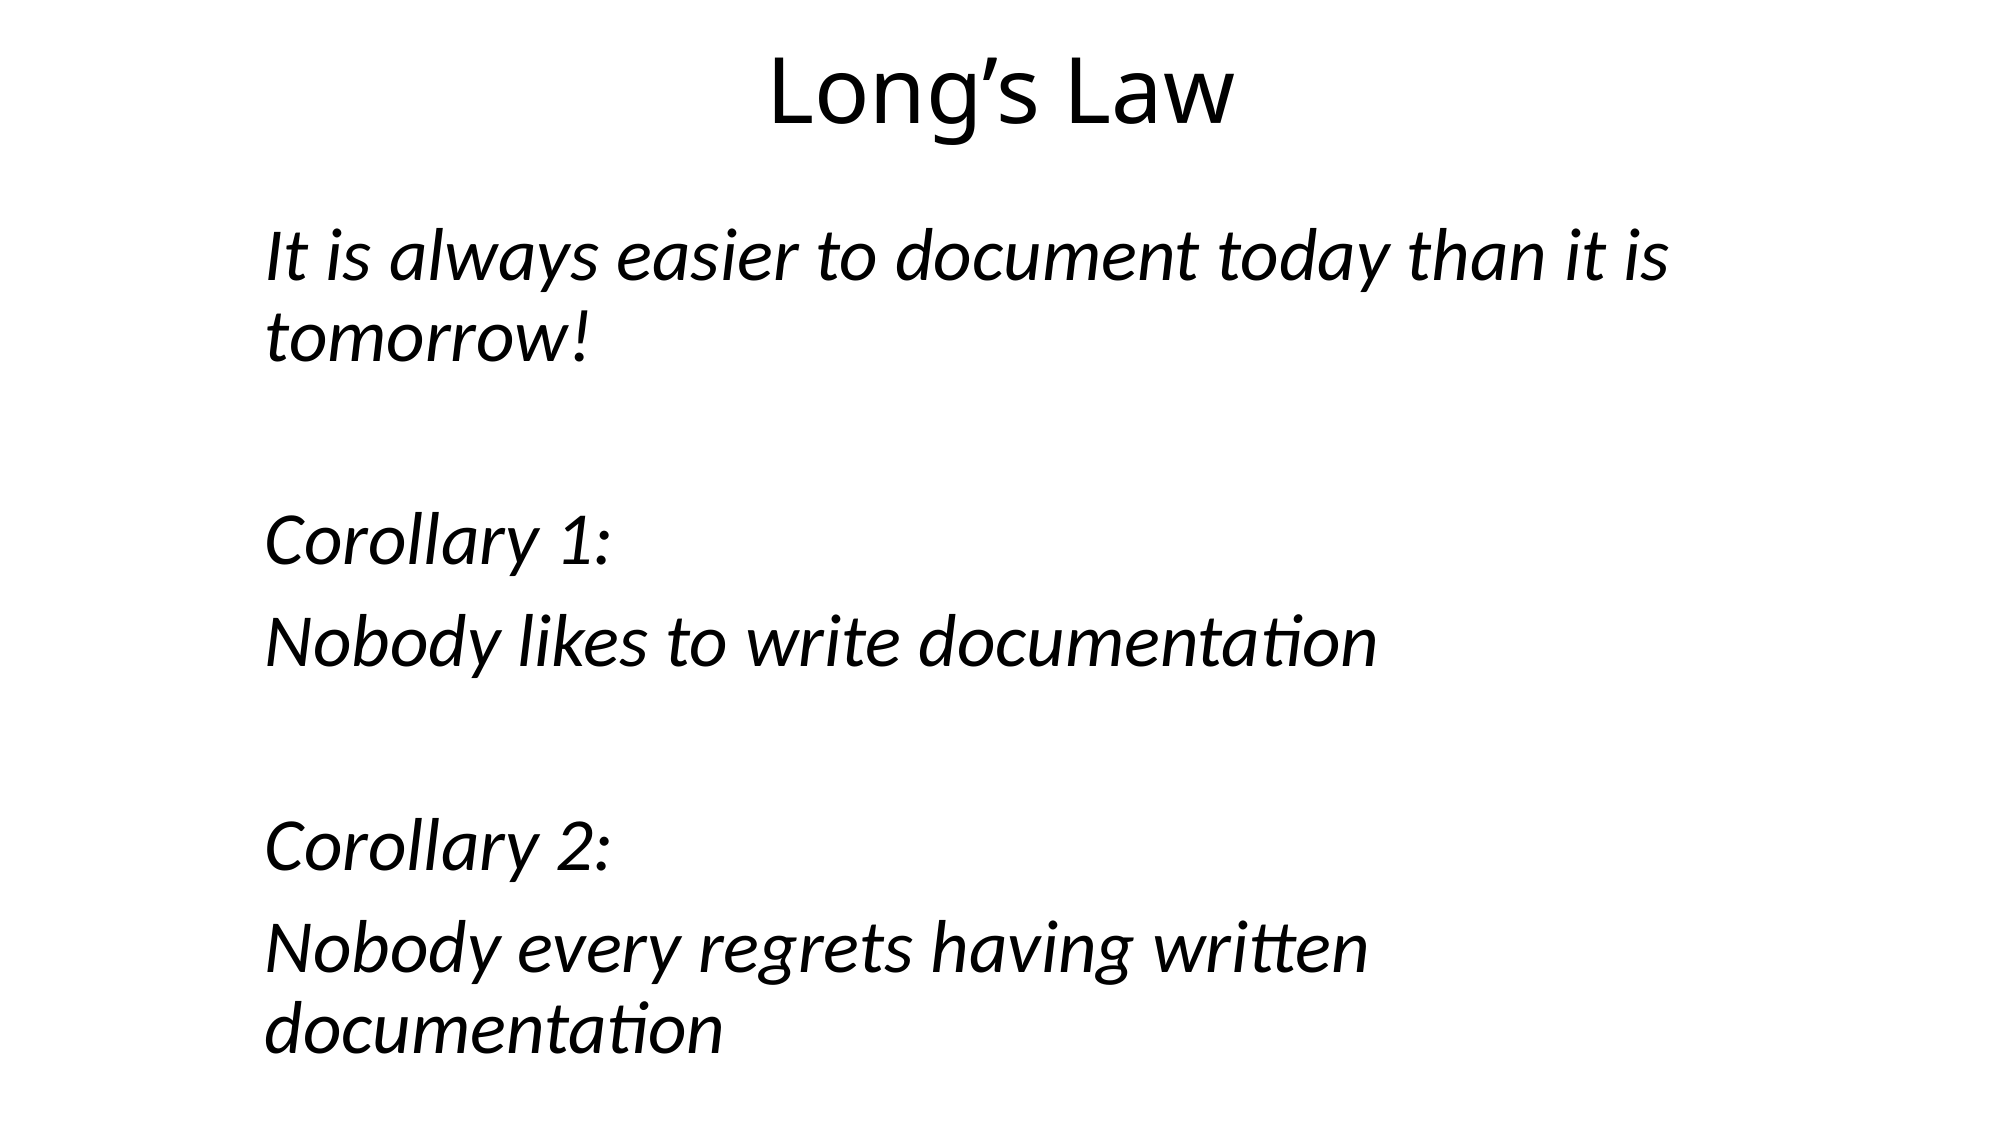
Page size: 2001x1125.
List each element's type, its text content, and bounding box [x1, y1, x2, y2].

list It is always easier to document today than it is tomorrow! Corollary 1: Nobody likes to write documentation Corollary 2: Nobody every regrets having written documentation [249, 208, 1750, 1094]
title Long’s Law [249, 0, 1753, 188]
